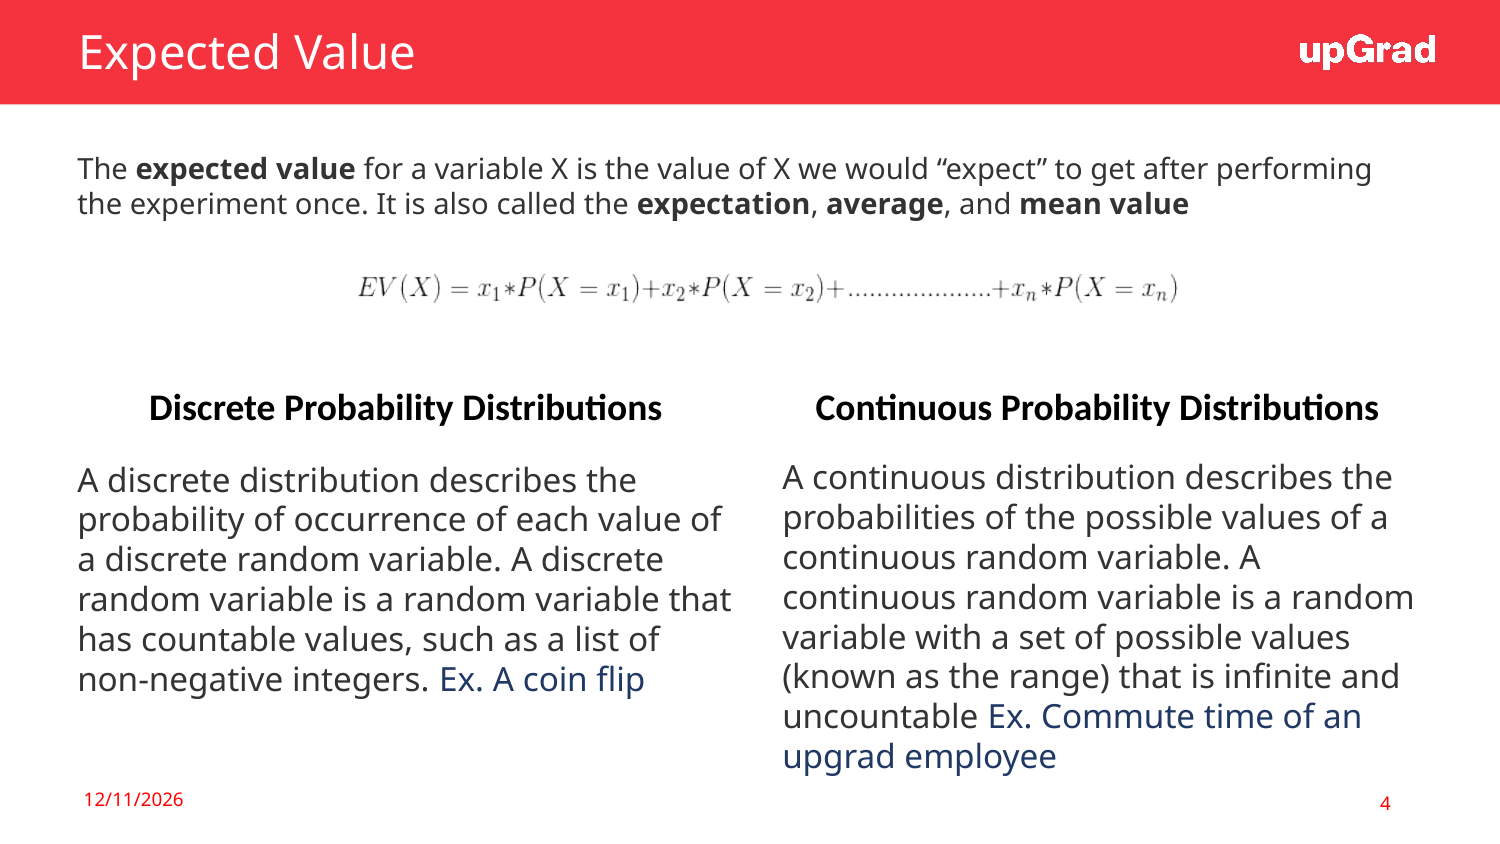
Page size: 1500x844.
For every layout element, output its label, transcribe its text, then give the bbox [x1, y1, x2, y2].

slide_number 4 [1068, 782, 1406, 828]
text_box Expected Value [63, 20, 768, 87]
picture [357, 274, 1178, 303]
text_box The expected value for a variable X is the value of X we would “expect” to get after performing the experiment once. It is also called the expectation, average, and mean value [62, 142, 1406, 228]
picture [1300, 34, 1435, 70]
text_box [767, 375, 1438, 747]
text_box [62, 375, 750, 669]
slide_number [68, 778, 407, 823]
